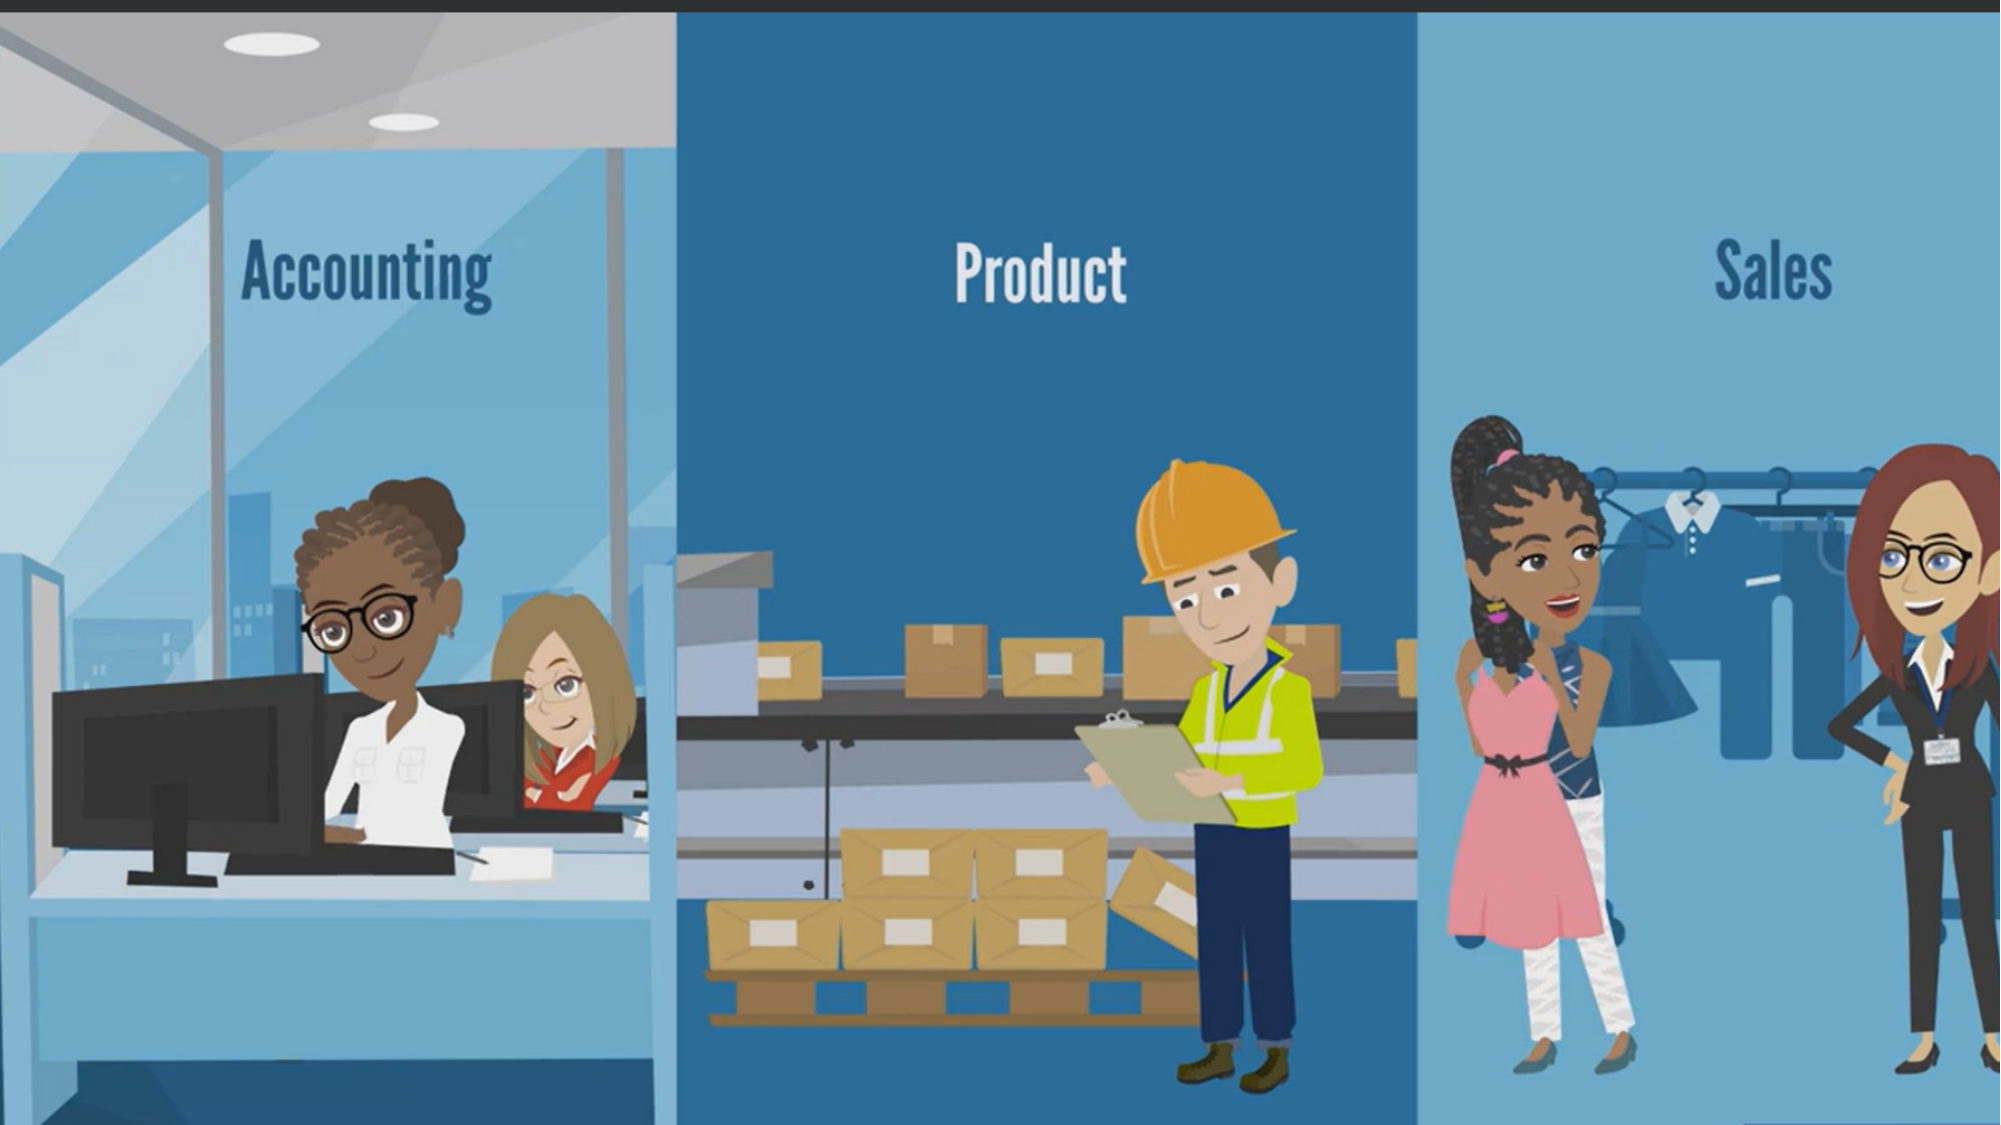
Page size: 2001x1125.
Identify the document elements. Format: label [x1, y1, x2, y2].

list [0, 0, 2000, 1125]
